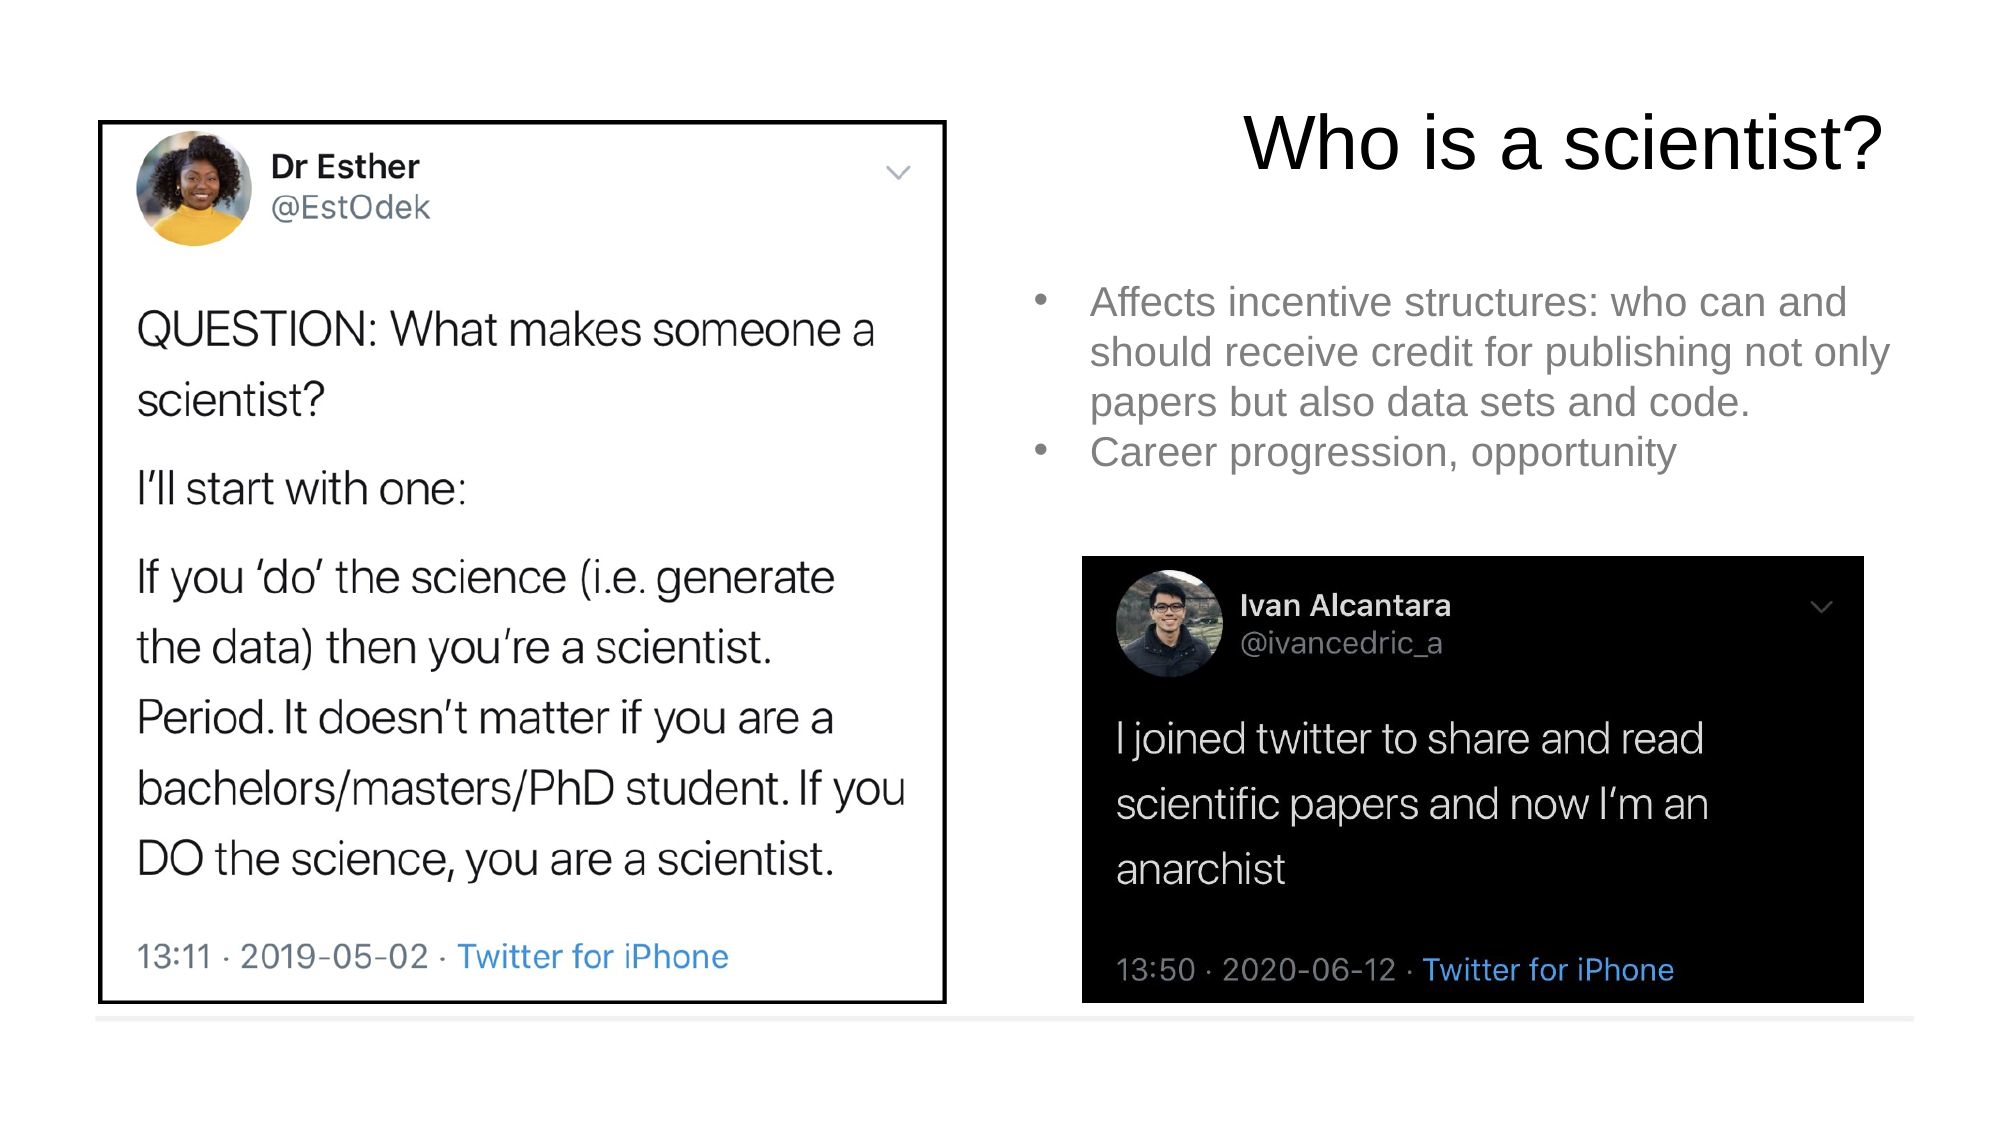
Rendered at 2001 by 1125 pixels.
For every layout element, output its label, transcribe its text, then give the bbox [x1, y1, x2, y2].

picture [0, 0, 2001, 1125]
title Who is a scientist? [99, 45, 1900, 233]
text_box Affects incentive structures: who can and should receive credit for publishing not only papers but also data sets and code. Career progression, opportunity [1018, 267, 1928, 483]
